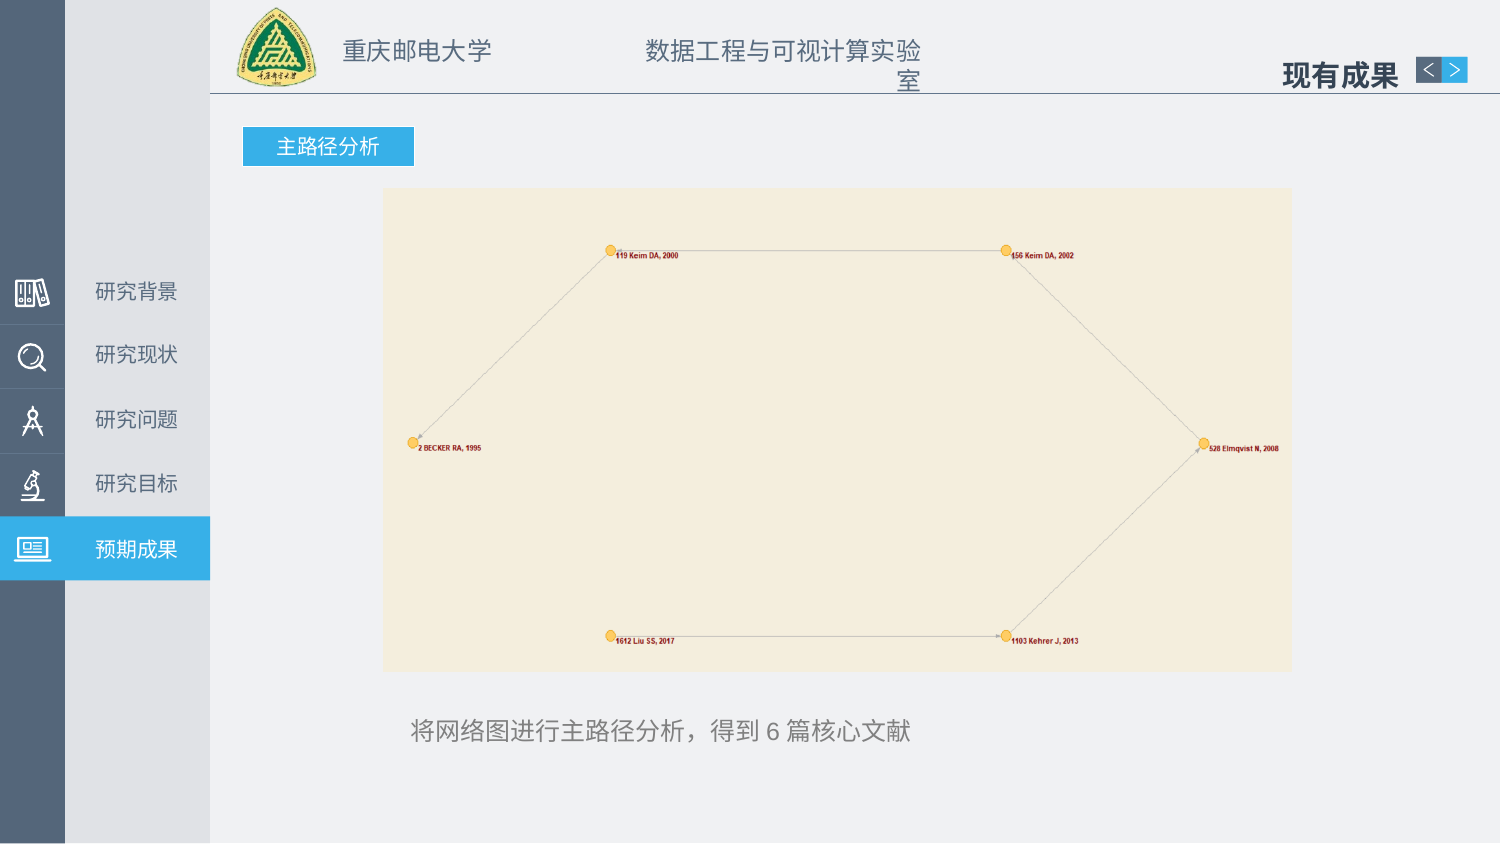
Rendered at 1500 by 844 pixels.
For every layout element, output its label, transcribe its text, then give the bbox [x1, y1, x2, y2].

text_box 现有成果 [962, 40, 1400, 93]
text_box [20, 470, 46, 502]
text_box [1441, 56, 1468, 83]
text_box 研究问题 [80, 399, 194, 439]
text_box 研究目标 [80, 463, 194, 503]
text_box 研究背景 [80, 271, 194, 311]
text_box 将网络图进行主路径分析，得到6篇核心文献 [395, 693, 1369, 753]
text_box [15, 278, 50, 308]
text_box 预期成果 [80, 529, 194, 569]
text_box 研究现状 [80, 334, 194, 374]
picture [383, 188, 1292, 672]
text_box [13, 536, 52, 562]
text_box 重庆邮电大学 数据工程与可视计算实验室 [327, 28, 936, 103]
picture [226, 0, 326, 98]
text_box 主路径分析 [240, 124, 417, 169]
text_box [22, 405, 44, 437]
text_box [0, 514, 212, 582]
text_box [17, 343, 47, 372]
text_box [1415, 56, 1440, 83]
